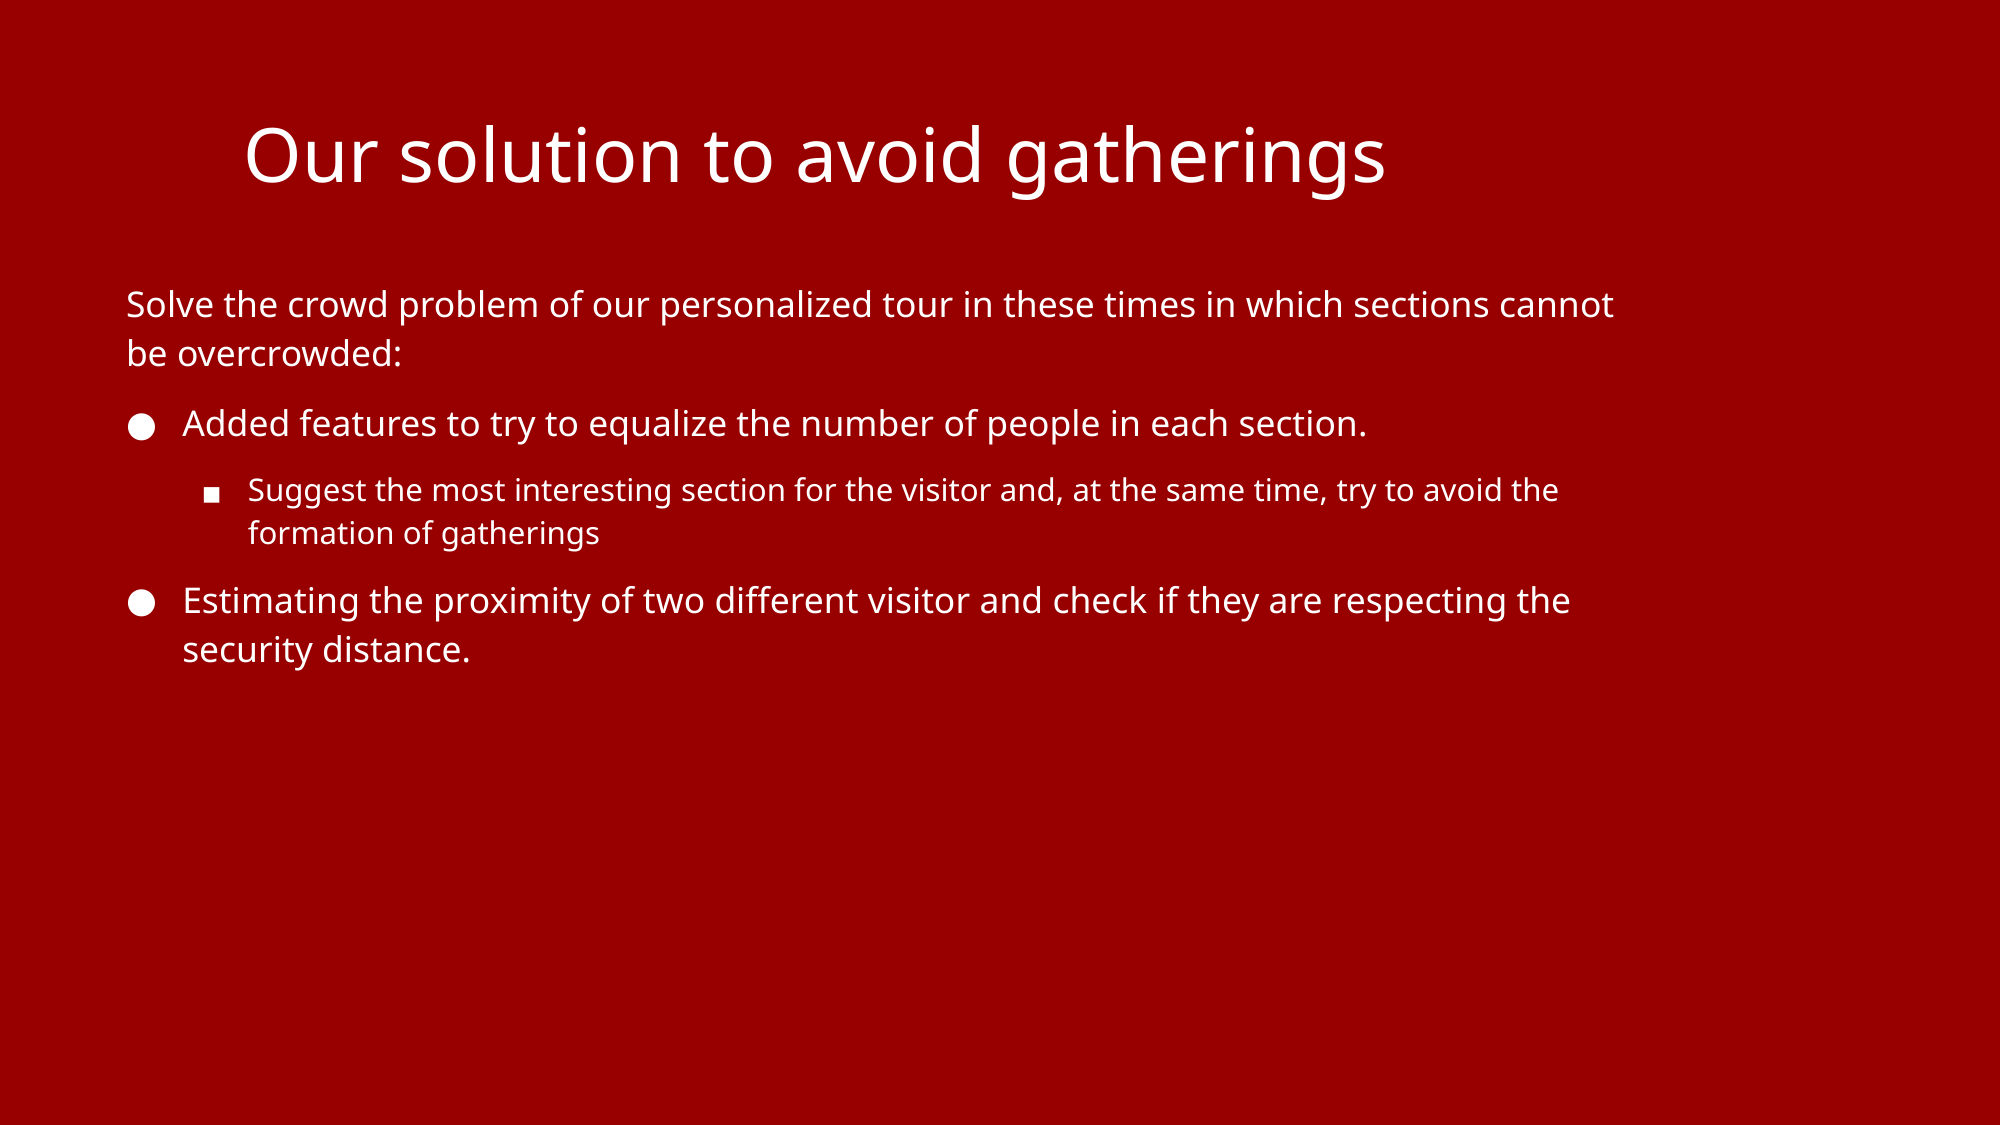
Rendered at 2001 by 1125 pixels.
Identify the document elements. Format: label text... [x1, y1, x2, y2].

list Solve the crowd problem of our personalized tour in these times in which sections cannot be overcrowded: Added features to try to equalize the number of people in each section. Suggest the most interesting section for the visitor and, at the same time, try to avoid the formation of gatherings Estimating the proximity of two different visitor and check if they are respecting the security distance. [111, 268, 1657, 906]
title Our solution to avoid gatherings [111, 99, 1522, 268]
